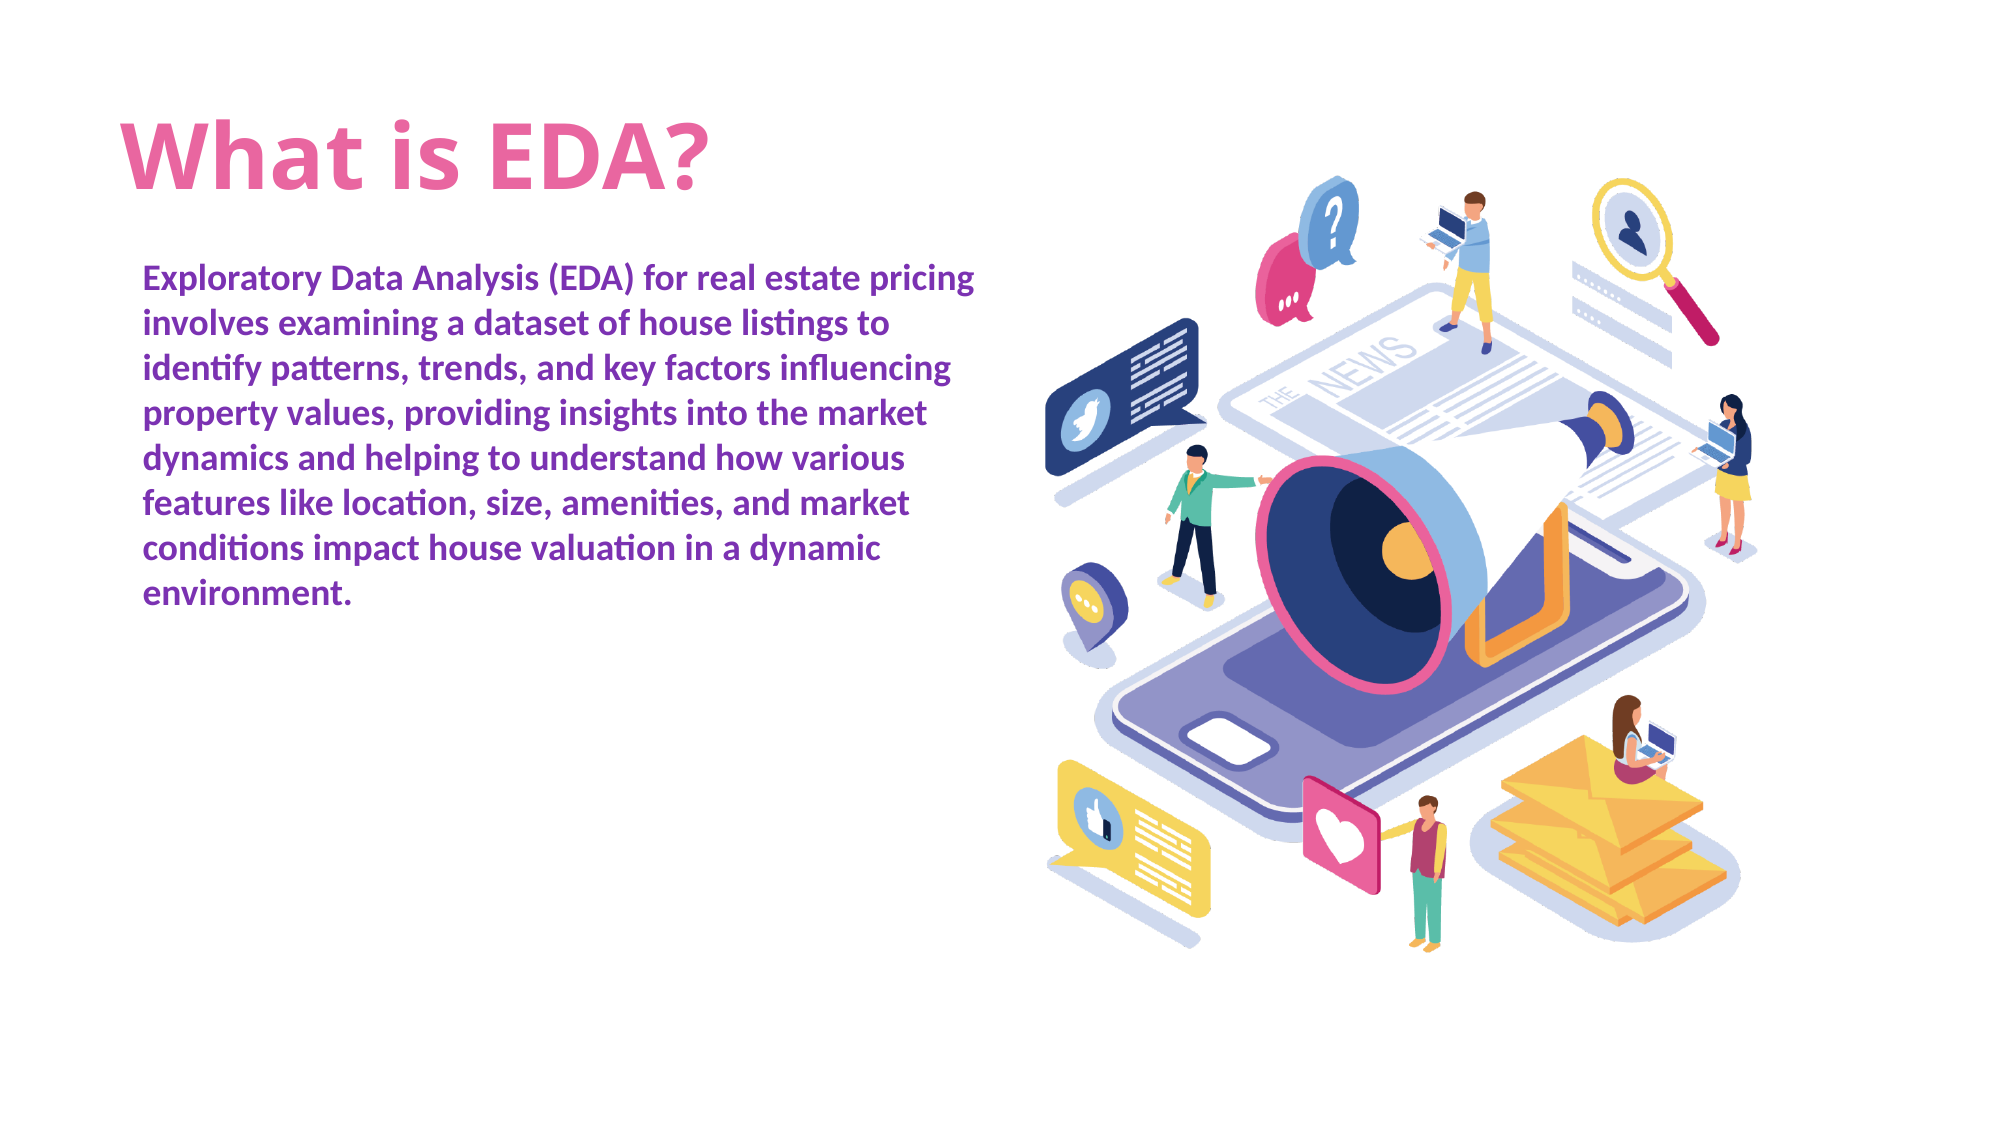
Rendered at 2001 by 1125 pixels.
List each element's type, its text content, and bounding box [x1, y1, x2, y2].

text_box What is EDA? [105, 90, 726, 216]
text_box Exploratory Data Analysis (EDA) for real estate pricing involves examining a dataset of house listings to identify patterns, trends, and key factors influencing property values, providing insights into the market dynamics and helping to understand how various features like location, size, amenities, and market conditions impact house valuation in a dynamic environment. [127, 245, 318, 997]
picture [318, 92, 1831, 1015]
